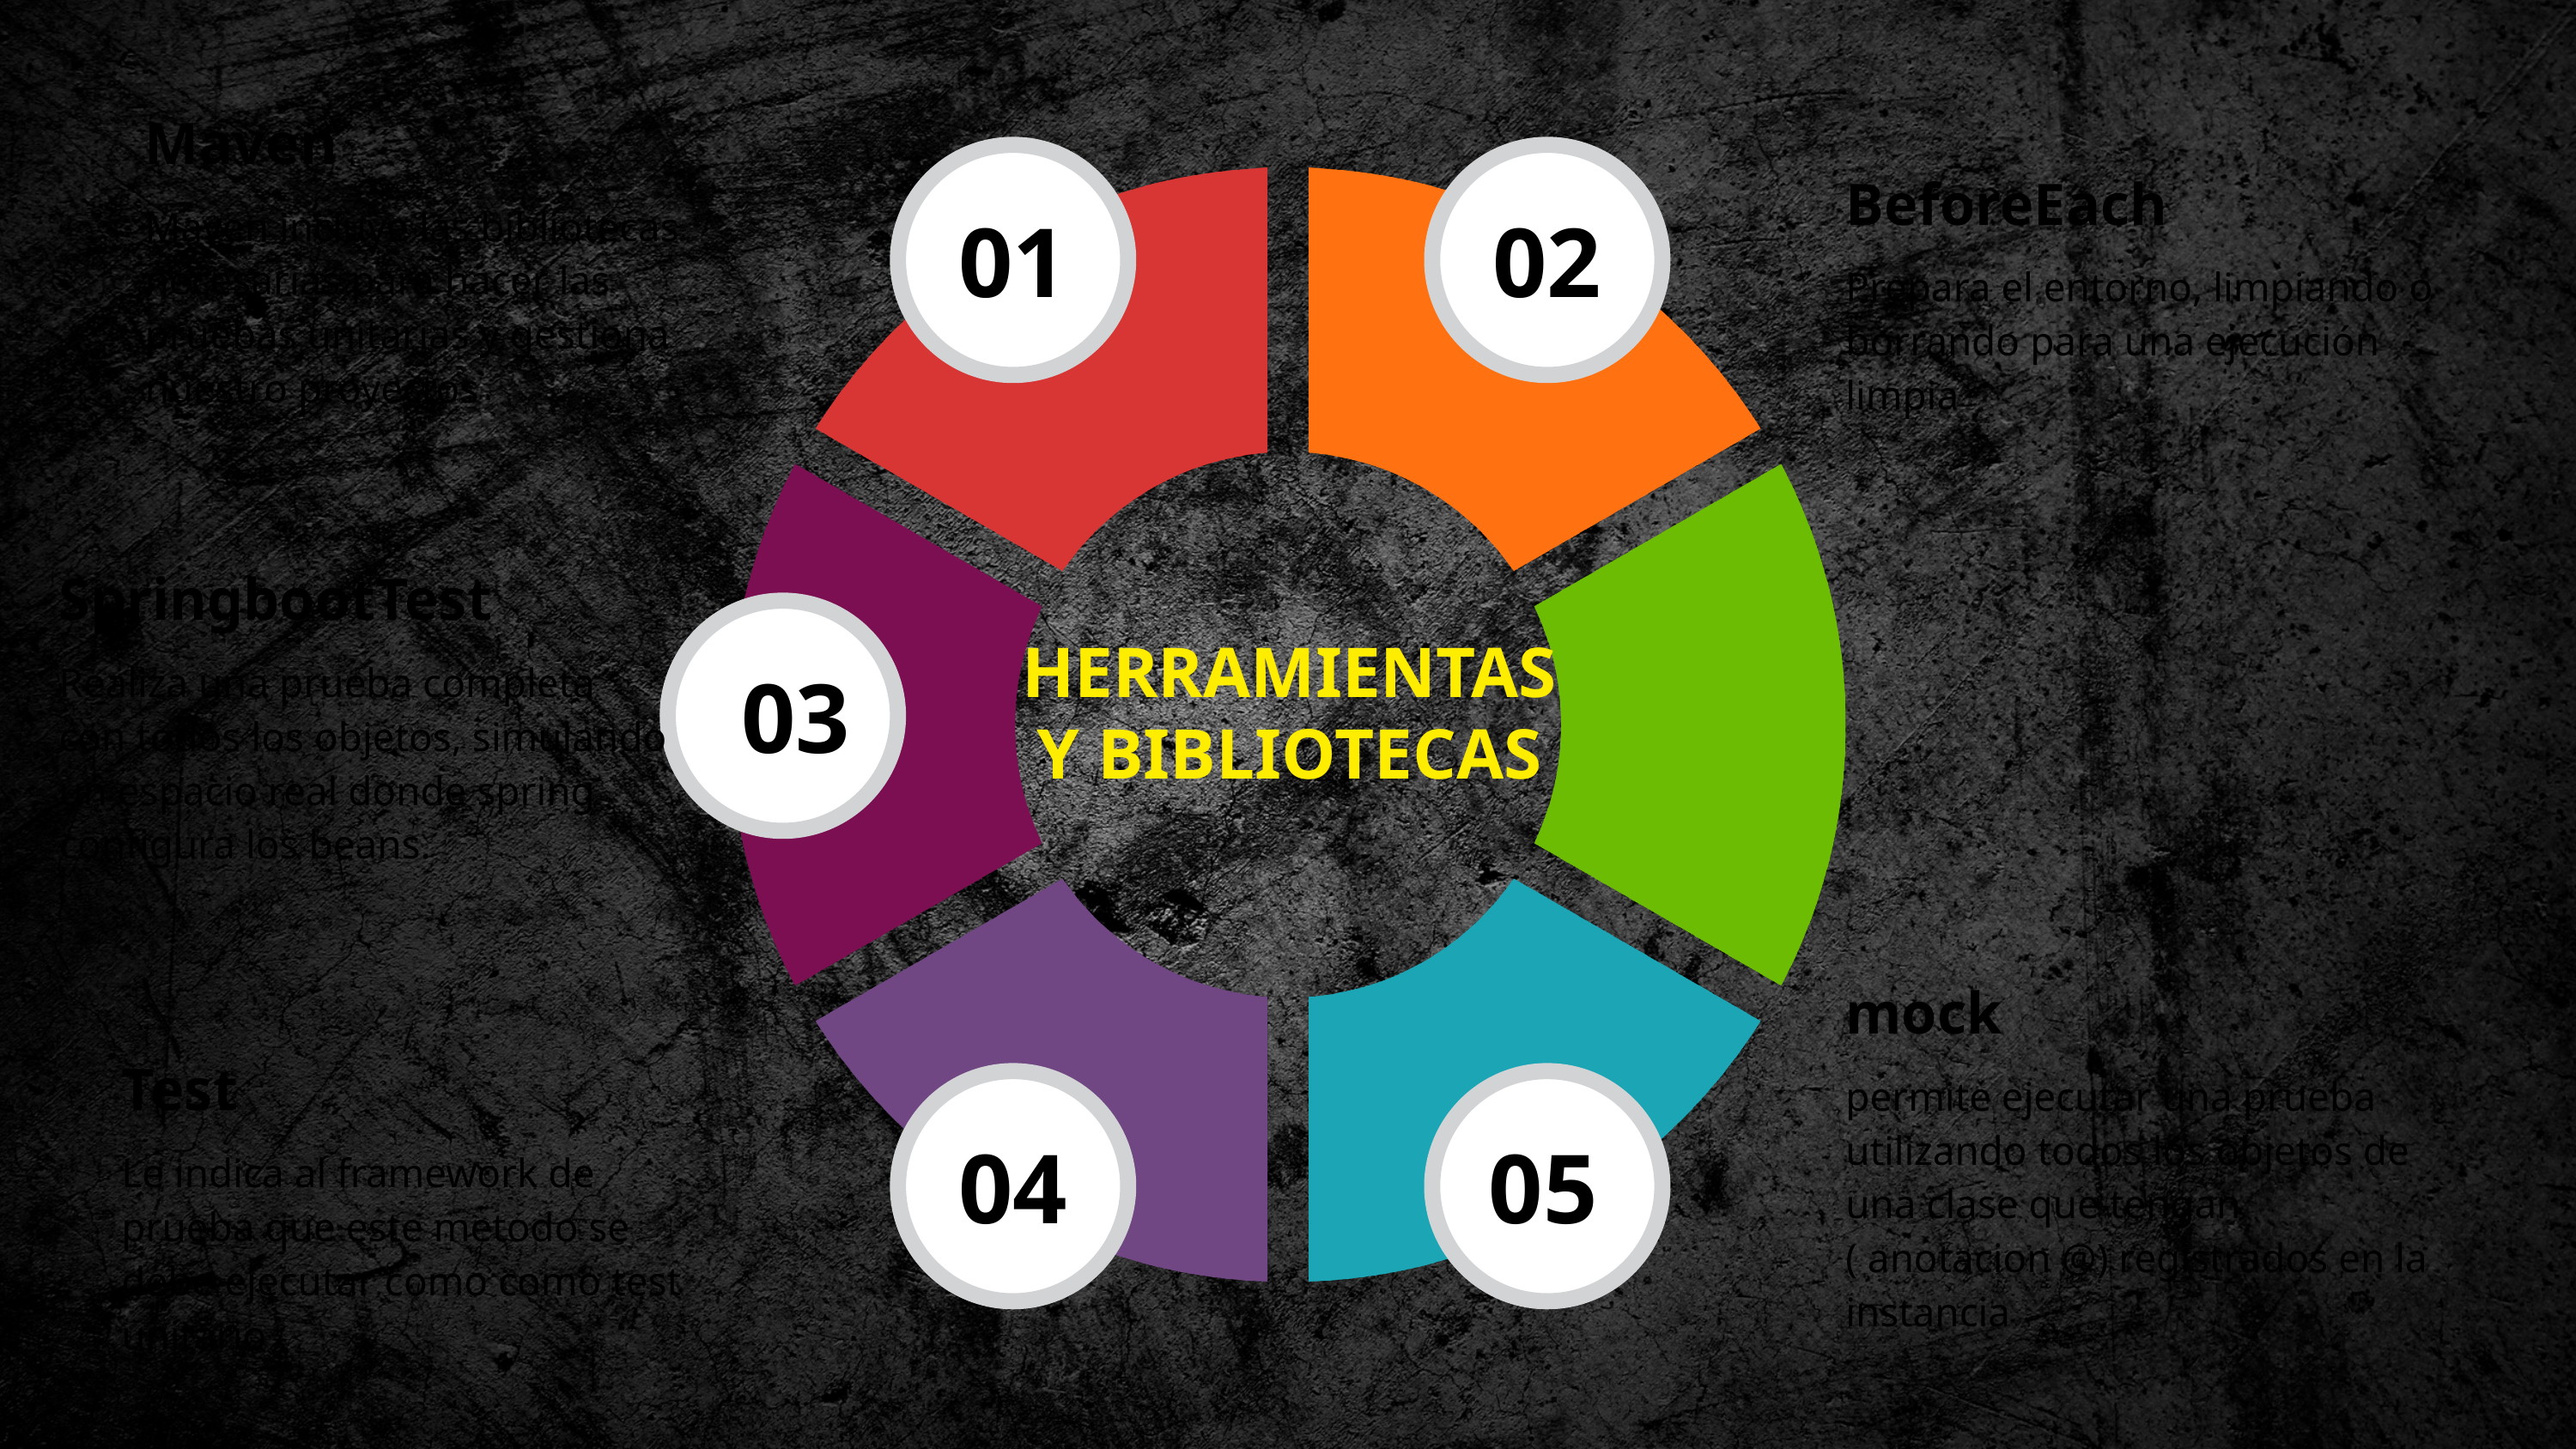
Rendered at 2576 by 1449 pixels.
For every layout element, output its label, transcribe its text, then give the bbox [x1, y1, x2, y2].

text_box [121, 1057, 731, 1355]
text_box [897, 144, 1129, 376]
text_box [1845, 980, 2455, 1278]
text_box [730, 167, 1846, 1282]
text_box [671, 600, 898, 832]
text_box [1431, 144, 1663, 376]
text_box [1845, 171, 2455, 415]
text_box [0, 0, 2576, 1449]
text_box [144, 111, 754, 409]
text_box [58, 567, 668, 865]
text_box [1431, 1070, 1663, 1302]
text_box HERRAMIENTAS Y BIBLIOTECAS [1012, 629, 1566, 877]
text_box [897, 1070, 1129, 1302]
